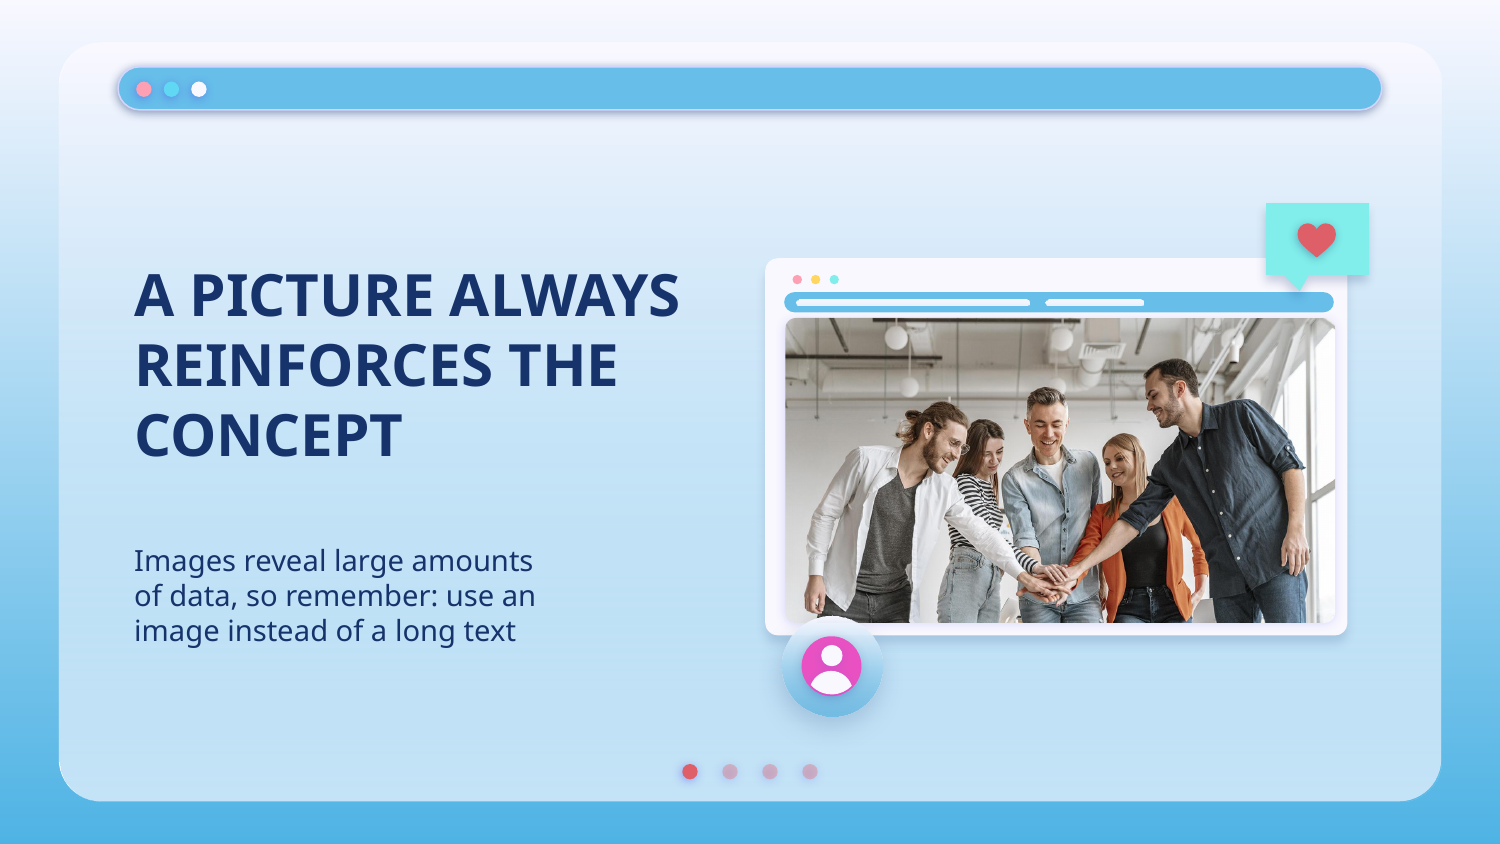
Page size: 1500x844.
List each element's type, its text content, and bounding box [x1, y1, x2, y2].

subtitle Images reveal large amounts of data, so remember: use an image instead of a long text [119, 499, 557, 689]
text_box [1265, 202, 1370, 276]
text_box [780, 615, 883, 717]
title A PICTURE ALWAYS REINFORCES THE CONCEPT [119, 230, 703, 497]
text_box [768, 261, 1345, 633]
picture [785, 317, 1336, 624]
